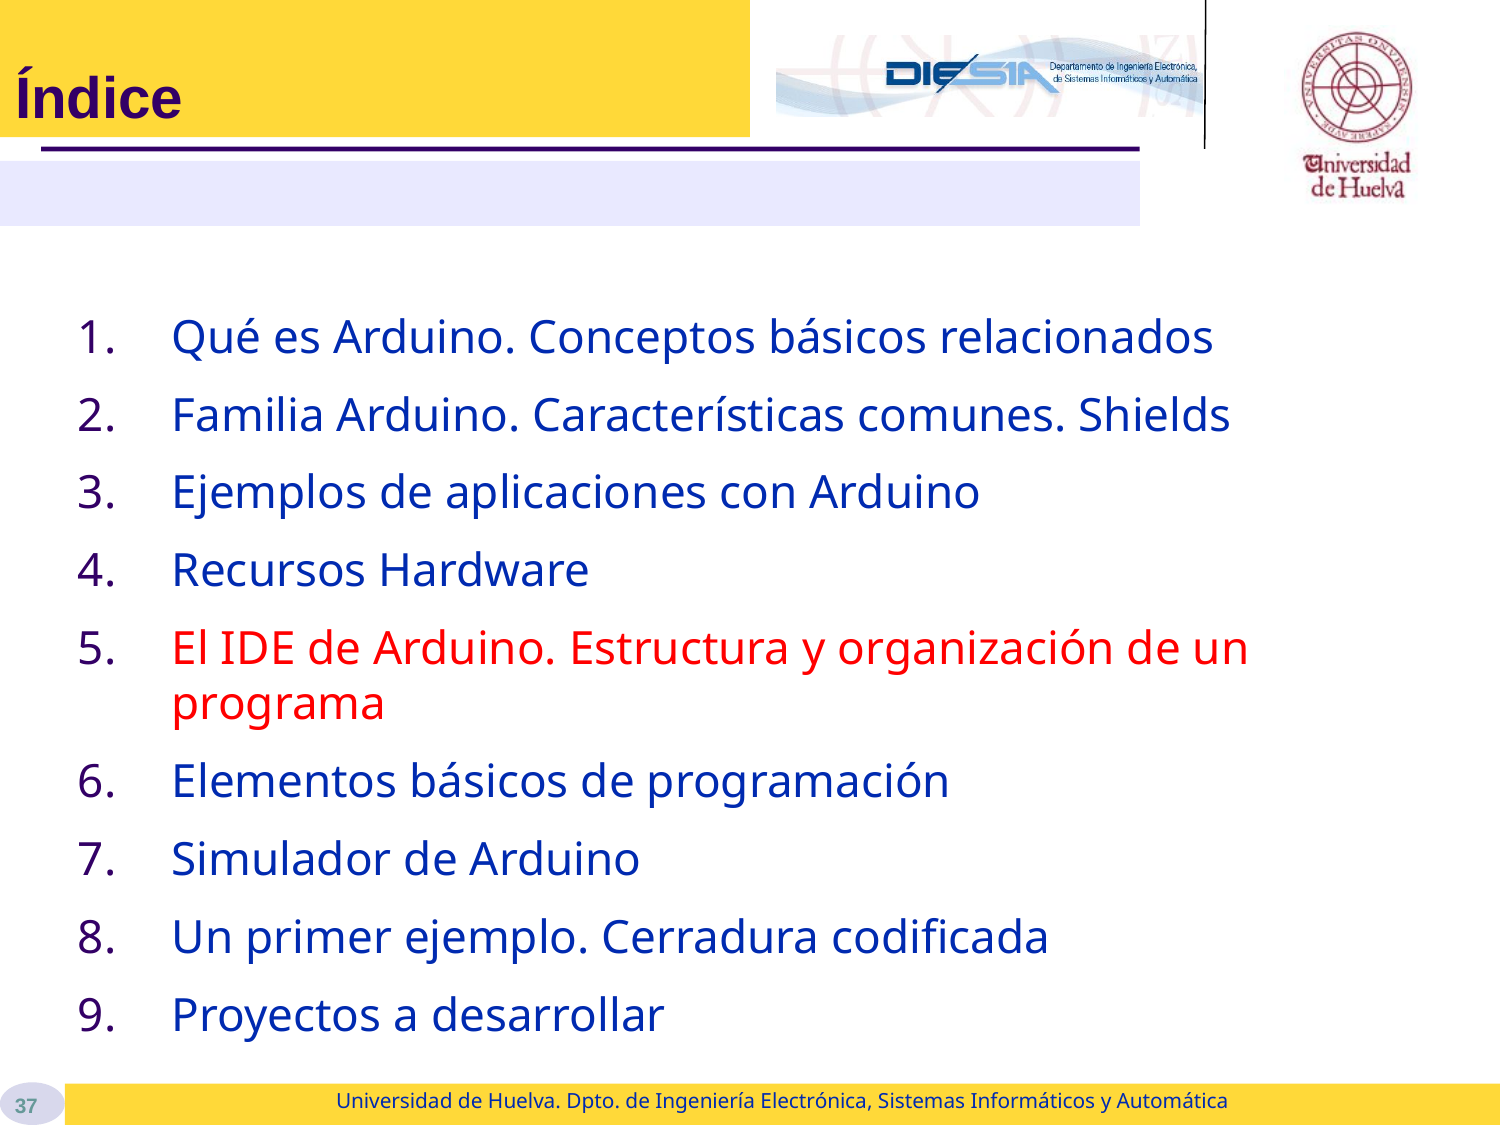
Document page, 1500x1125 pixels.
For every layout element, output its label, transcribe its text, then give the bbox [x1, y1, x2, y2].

picture [776, 35, 1203, 117]
picture [1284, 25, 1429, 205]
title Índice [0, 0, 750, 138]
list Qué es Arduino. Conceptos básicos relacionados Familia Arduino. Características comunes. Shields Ejemplos de aplicaciones con Arduino Recursos Hardware El IDE de Arduino. Estructura y organización de un programa Elementos básicos de programación Simulador de Arduino Un primer ejemplo. Cerradura codificada Proyectos a desarrollar [63, 299, 1437, 755]
